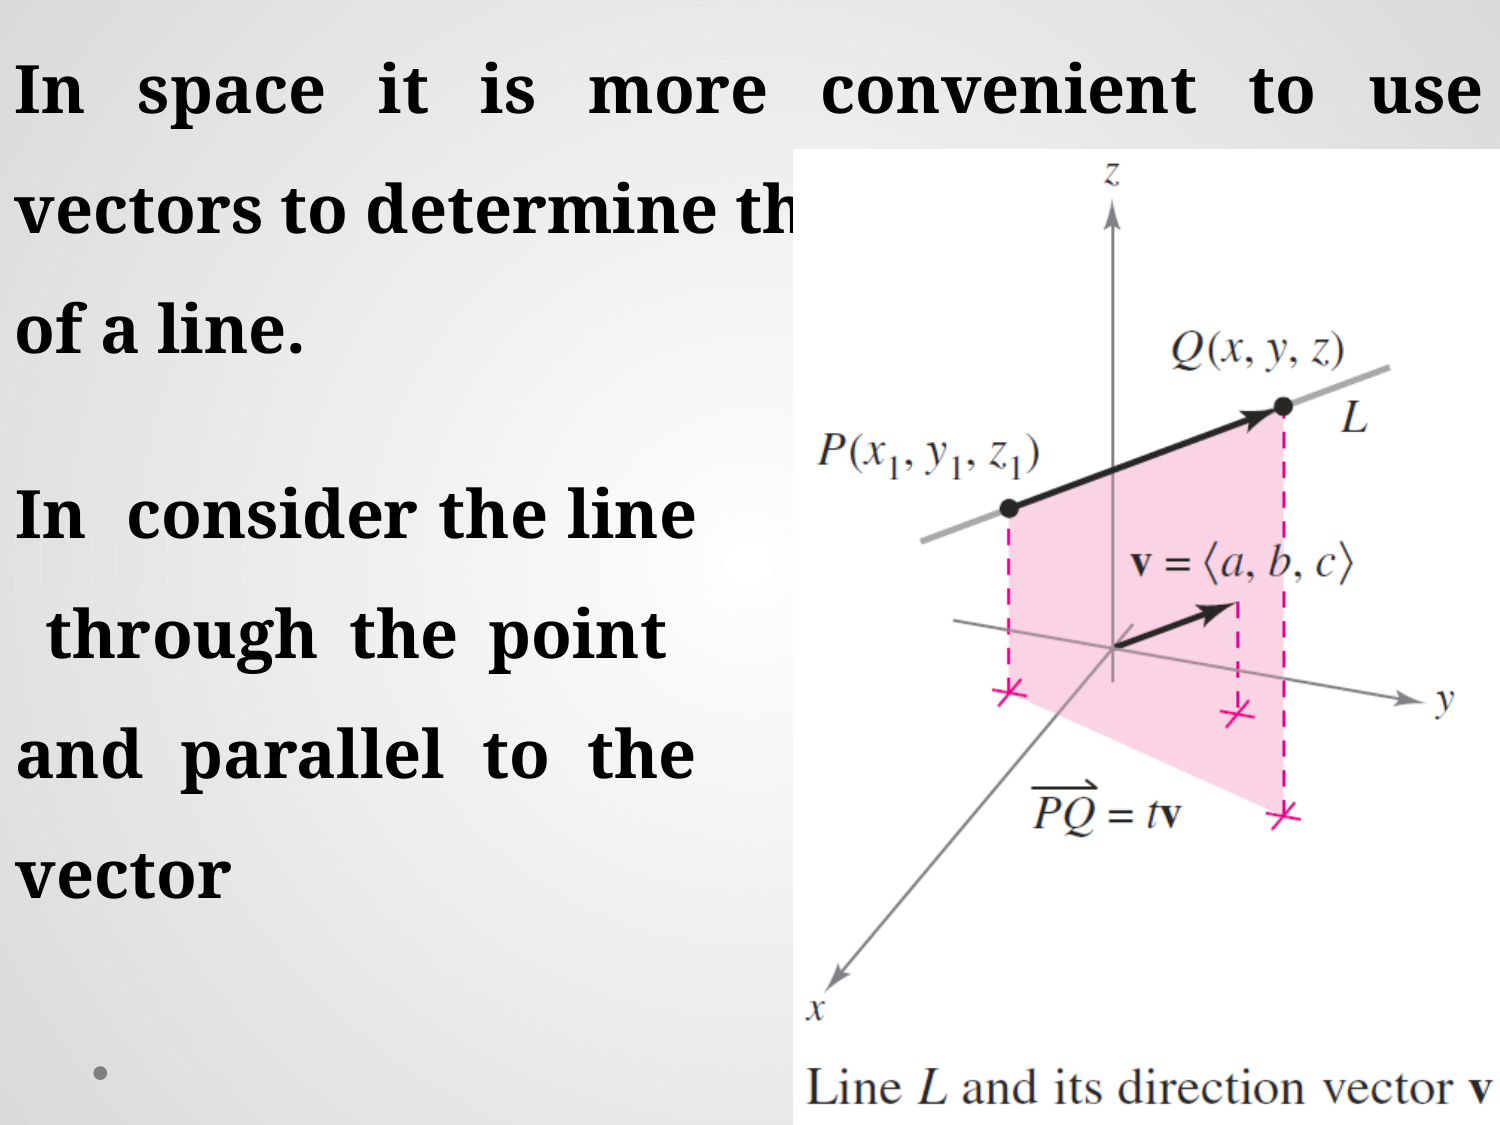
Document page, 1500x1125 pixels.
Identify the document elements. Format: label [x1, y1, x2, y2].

picture [793, 149, 1500, 1125]
